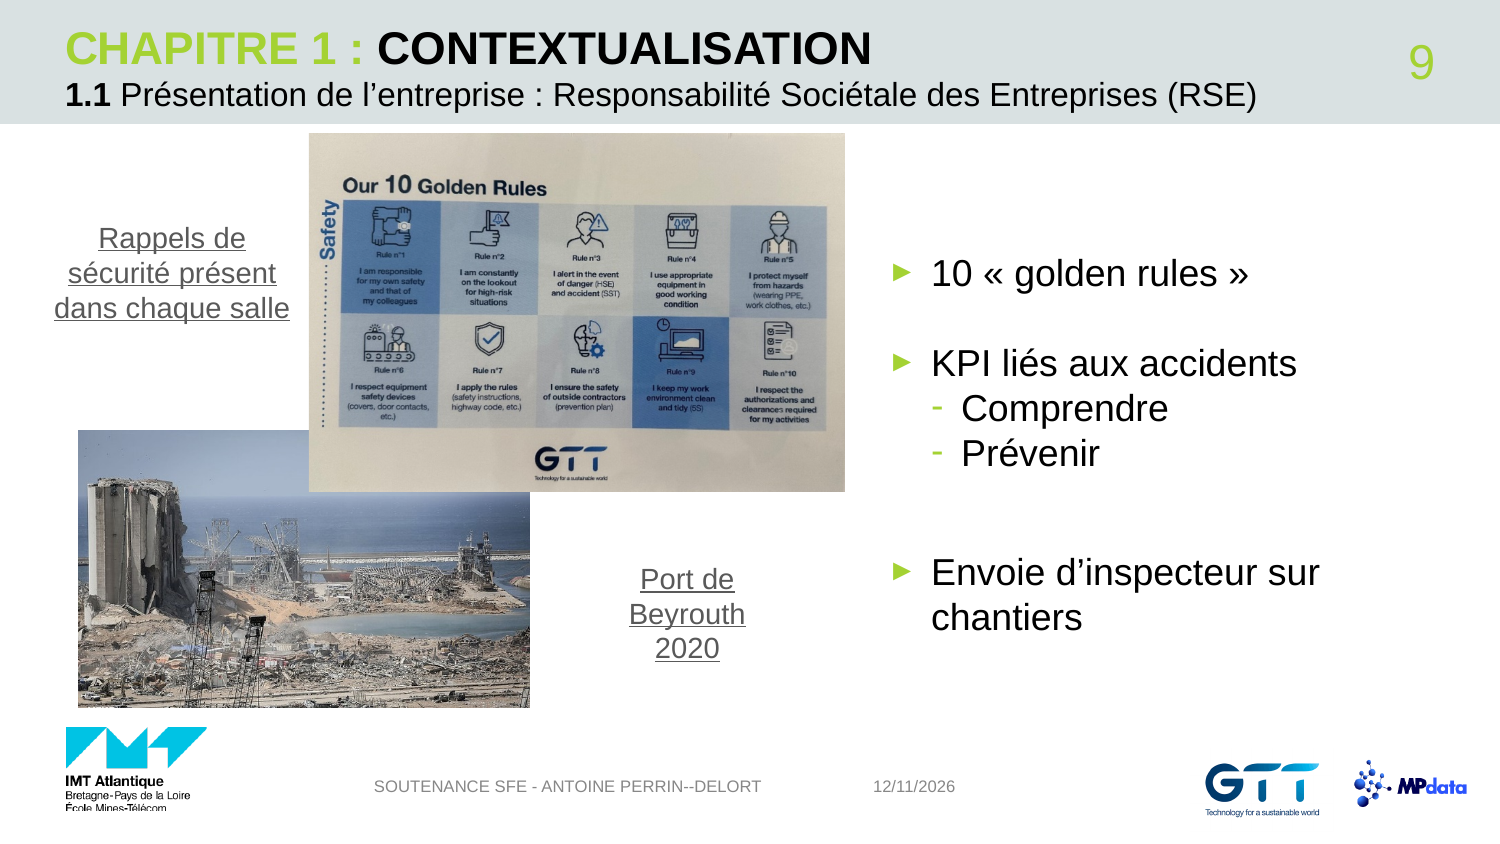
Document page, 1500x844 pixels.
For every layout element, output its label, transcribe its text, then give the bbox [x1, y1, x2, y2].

list 1.1 Présentation de l’entreprise : Responsabilité Sociétale des Entreprises (RSE) [760, 72, 1400, 118]
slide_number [873, 748, 1189, 797]
list 1.1 Présentation de l’entreprise : Responsabilité Sociétale des Entreprises (RSE) [64, 72, 392, 118]
text_box Rappels de sécurité présent dans chaque salle [35, 211, 309, 332]
list 10 « golden rules » KPI liés aux accidents Comprendre Prévenir Envoie d’inspecteur sur chantiers [887, 203, 1368, 745]
title CHAPITRE 1 : contextualisation [64, 0, 1252, 72]
footer Soutenance SFE - Antoine PERRIN--DELORT [373, 748, 809, 797]
slide_number 9 [1251, 35, 1437, 85]
picture [1190, 744, 1496, 832]
text_box Port de Beyrouth 2020 [590, 552, 785, 673]
picture [67, 44, 845, 708]
